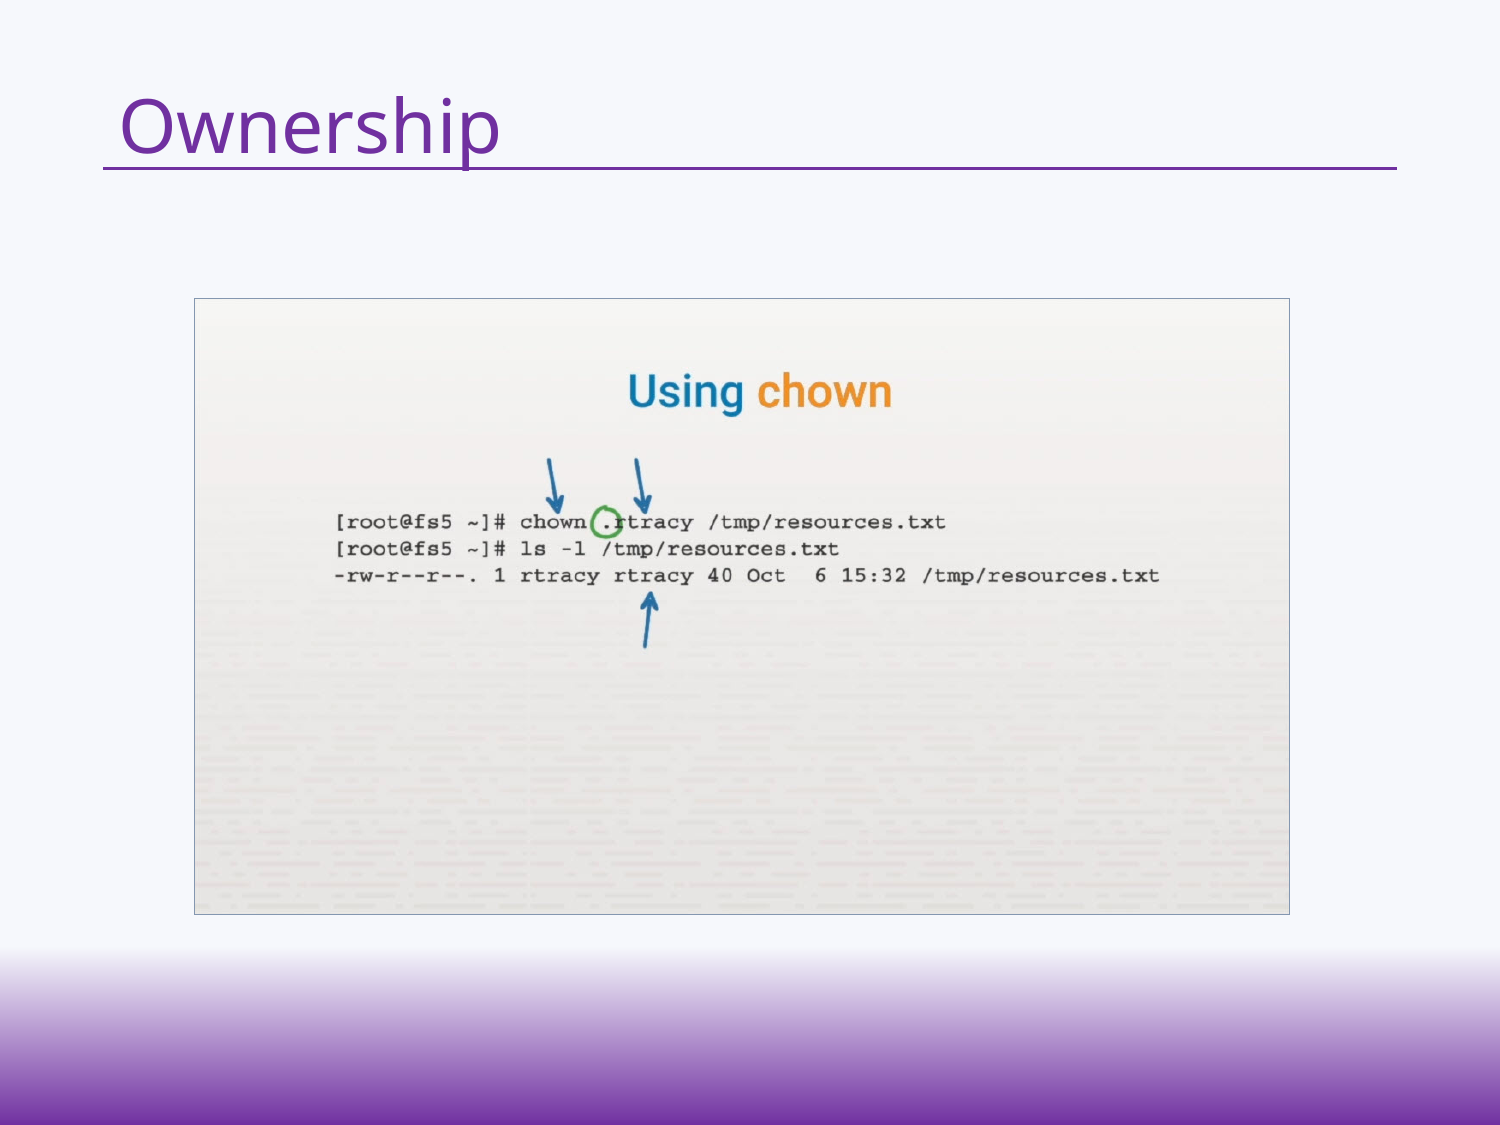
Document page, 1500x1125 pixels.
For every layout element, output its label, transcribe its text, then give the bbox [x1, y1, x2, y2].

picture [194, 298, 1290, 915]
title Ownership [103, 49, 1397, 210]
